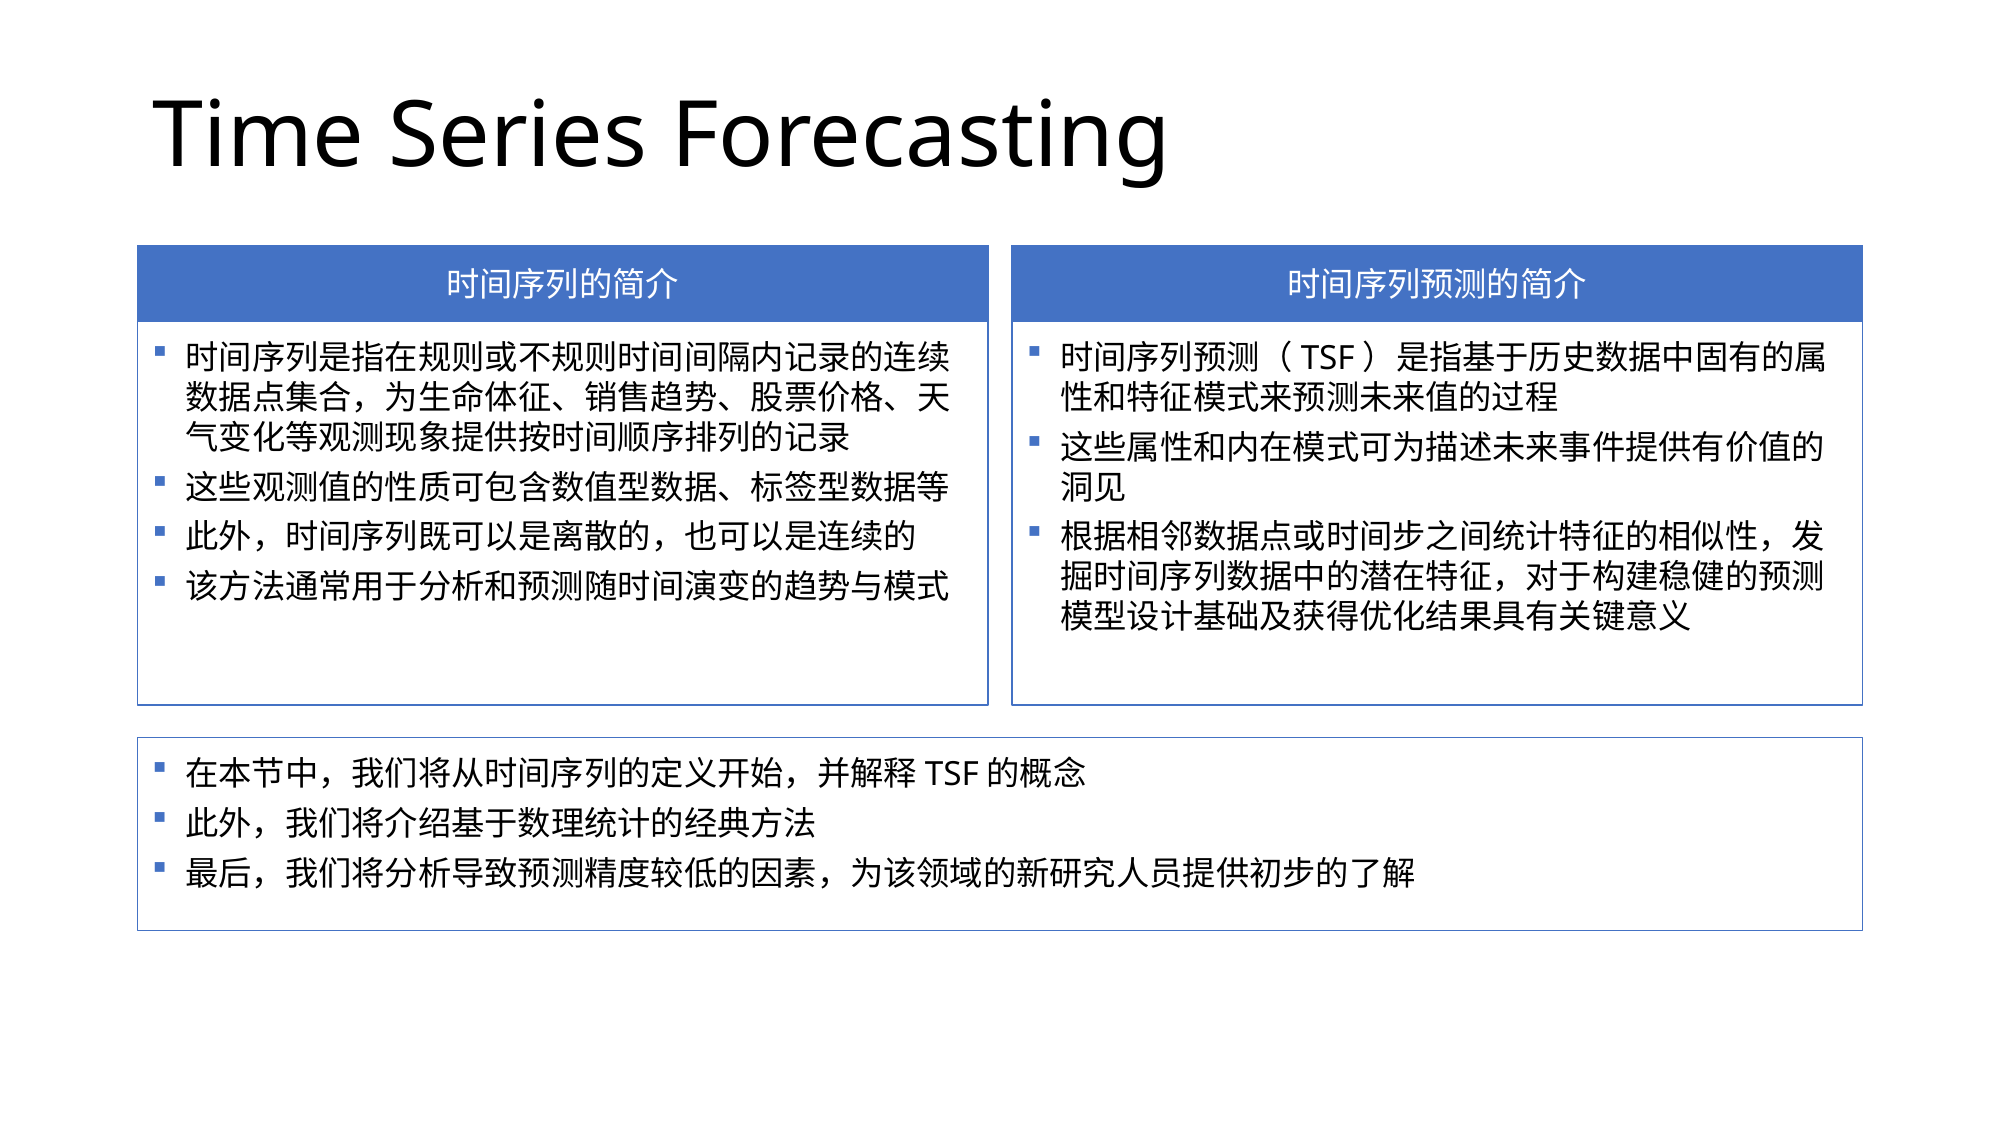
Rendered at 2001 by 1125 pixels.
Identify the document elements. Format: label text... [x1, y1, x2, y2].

title Time Series Forecasting [137, 28, 1863, 246]
text_box 在本节中，我们将从时间序列的定义开始，并解释TSF的概念 此外，我们将介绍基于数理统计的经典方法 最后，我们将分析导致预测精度较低的因素，为该领域的新研究人员提供初步的了解 [137, 737, 1863, 931]
text_box 时间序列的简介 [137, 245, 988, 322]
text_box 时间序列预测（TSF）是指基于历史数据中固有的属性和特征模式来预测未来值的过程 这些属性和内在模式可为描述未来事件提供有价值的洞见 根据相邻数据点或时间步之间统计特征的相似性，发掘时间序列数据中的潜在特征，对于构建稳健的预测模型设计基础及获得优化结果具有关键意义 [1012, 322, 1863, 706]
text_box 时间序列是指在规则或不规则时间间隔内记录的连续数据点集合，为生命体征、销售趋势、股票价格、天气变化等观测现象提供按时间顺序排列的记录 这些观测值的性质可包含数值型数据、标签型数据等 此外，时间序列既可以是离散的，也可以是连续的 该方法通常用于分析和预测随时间演变的趋势与模式 [137, 322, 988, 706]
text_box 时间序列预测的简介 [1012, 245, 1863, 322]
